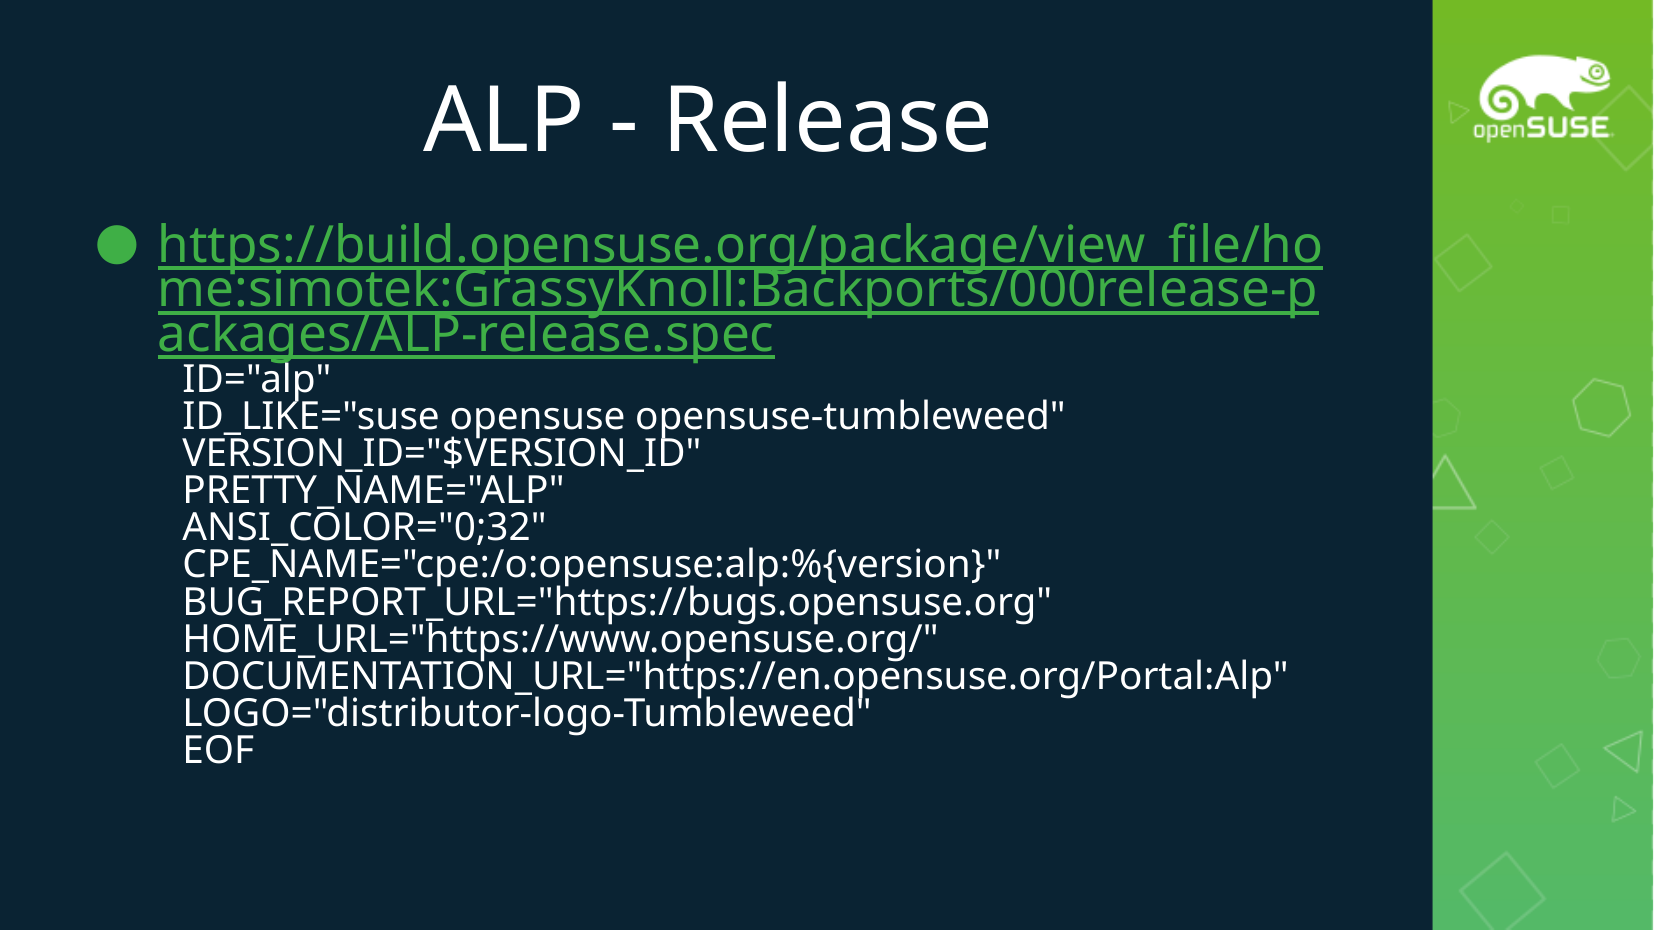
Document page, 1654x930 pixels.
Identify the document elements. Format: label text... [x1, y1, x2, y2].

picture [0, 0, 1654, 930]
title ALP - Release [82, 37, 1335, 193]
list https://build.opensuse.org/package/view_file/home:simotek:GrassyKnoll:Backports/000release-packages/ALP-release.spec ID="alp" ID_LIKE="suse opensuse opensuse-tumbleweed" VERSION_ID="$VERSION_ID" PRETTY_NAME="ALP" ANSI_COLOR="0;32" CPE_NAME="cpe:/o:opensuse:alp:%{version}" BUG_REPORT_URL="https://bugs.opensuse.org" HOME_URL="https://www.opensuse.org/" DOCUMENTATION_URL="https://en.opensuse.org/Portal:Alp" LOGO="distributor-logo-Tumbleweed" EOF [82, 217, 1335, 876]
